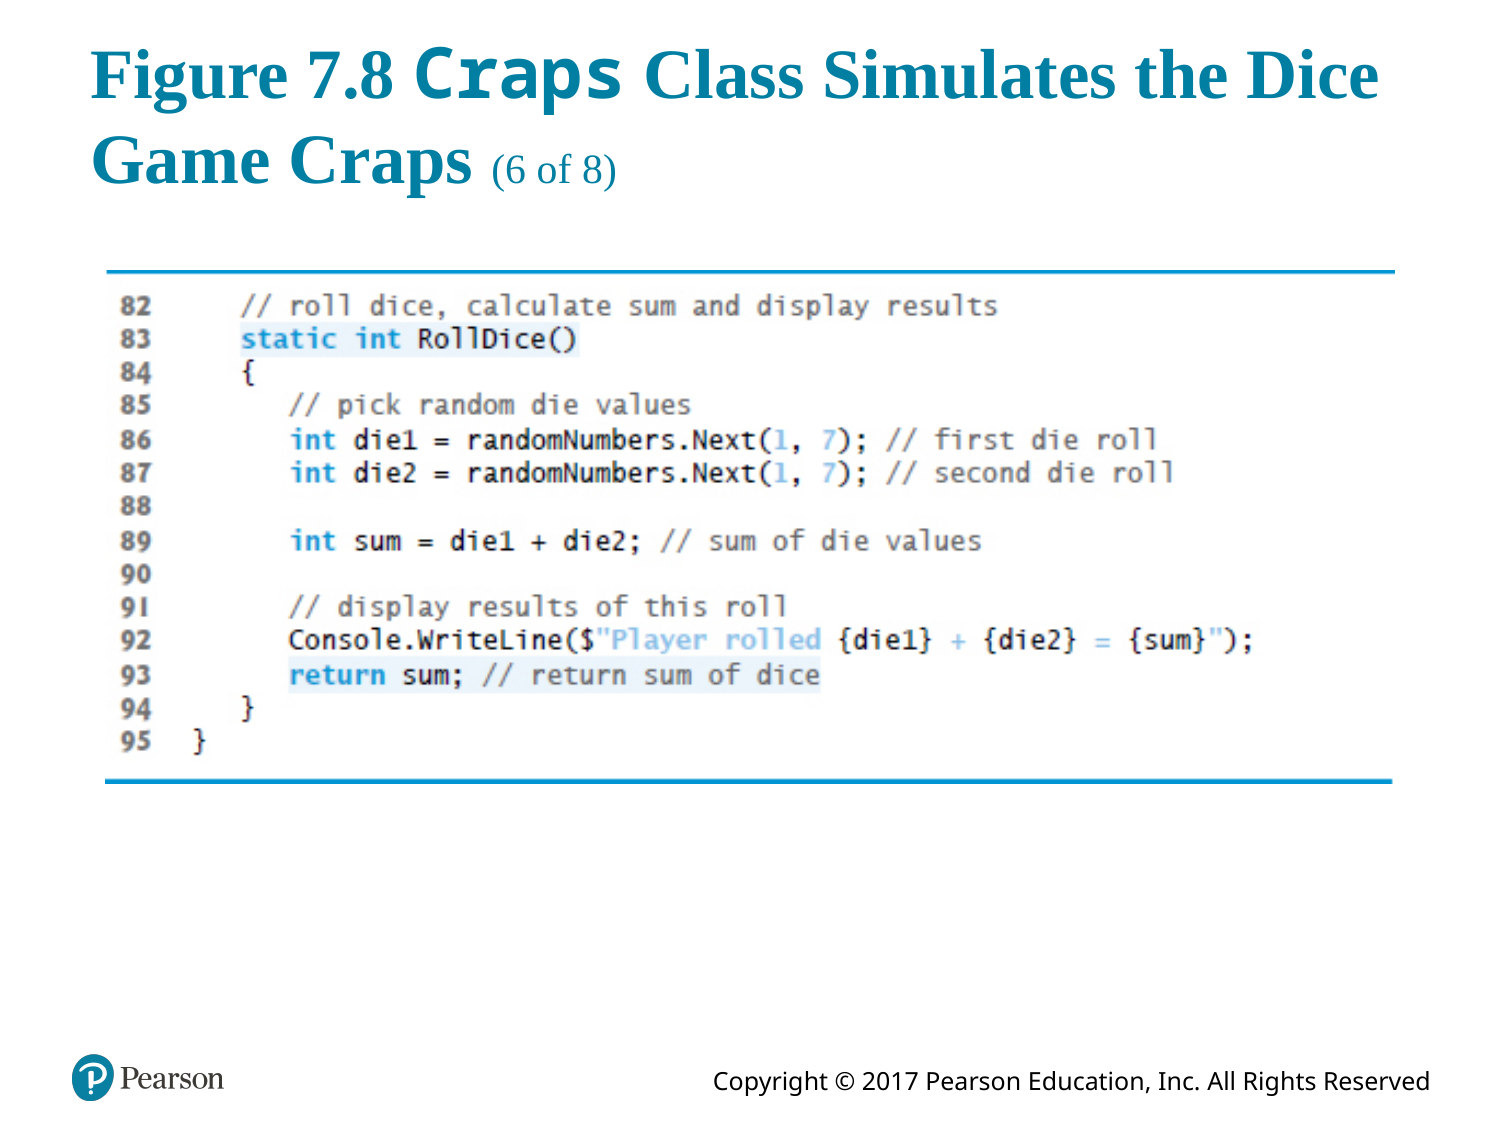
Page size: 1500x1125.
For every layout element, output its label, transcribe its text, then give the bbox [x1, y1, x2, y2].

title Figure 7.8 Craps Class Simulates the Dice Game Craps (6 of 8) [75, 37, 1425, 213]
picture [72, 1054, 88, 1070]
picture [98, 1054, 224, 1101]
picture [104, 270, 1396, 784]
picture [80, 1063, 106, 1088]
picture [72, 1087, 83, 1101]
